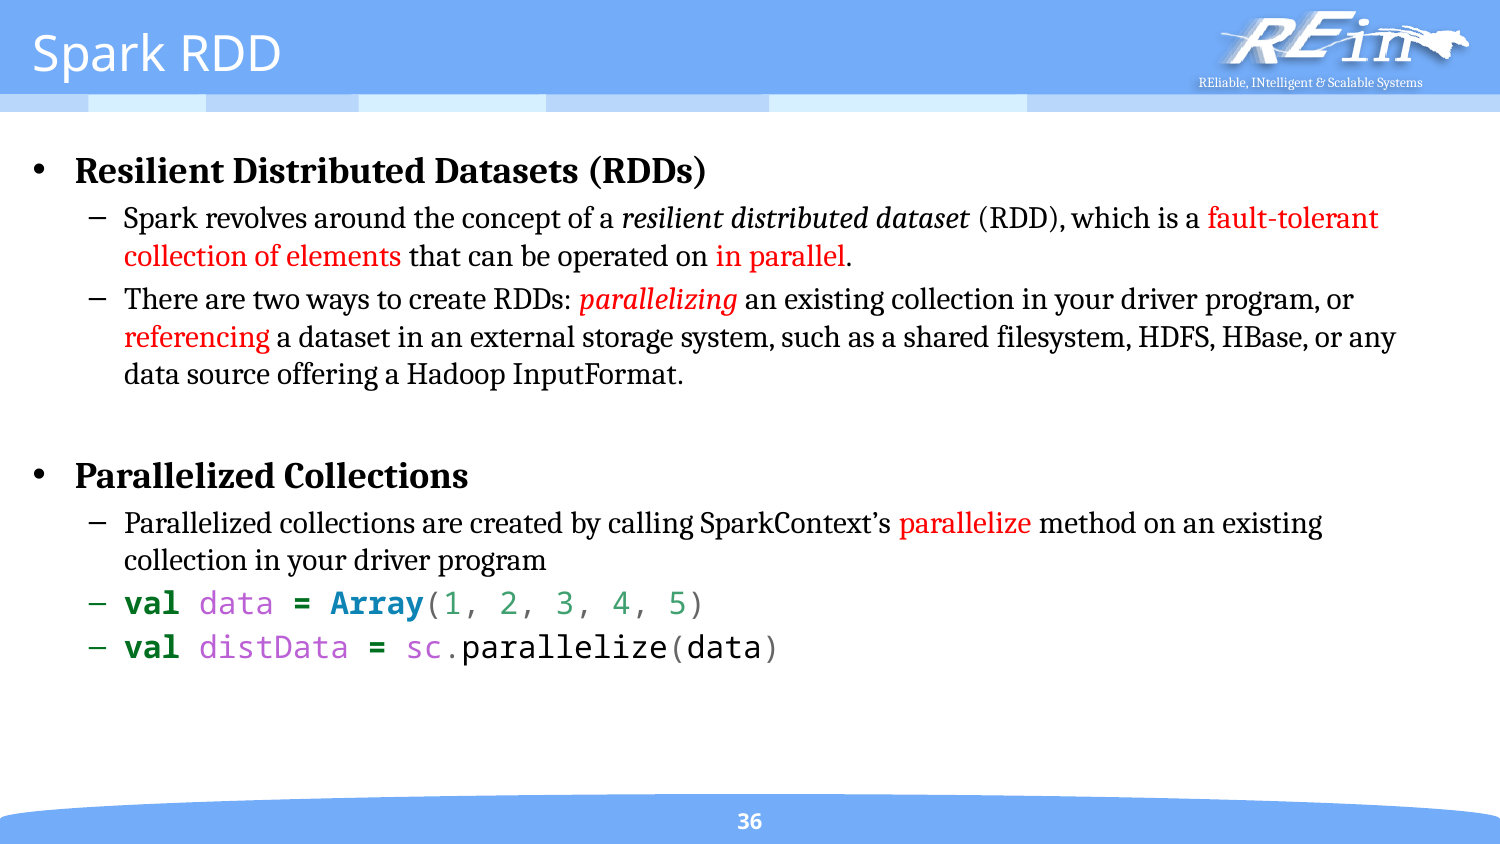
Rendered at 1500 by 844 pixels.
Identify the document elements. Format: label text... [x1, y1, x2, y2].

list Resilient Distributed Datasets (RDDs) Spark revolves around the concept of a resilient distributed dataset (RDD), which is a fault-tolerant collection of elements that can be operated on in parallel. There are two ways to create RDDs: parallelizing an existing collection in your driver program, or referencing a dataset in an external storage system, such as a shared filesystem, HDFS, HBase, or any data source offering a Hadoop InputFormat. Parallelized Collections Parallelized collections are created by calling SparkContext’s parallelize method on an existing collection in your driver program val data = Array(1, 2, 3, 4, 5) val distData = sc.parallelize(data) [17, 138, 1459, 786]
title Spark RDD [17, 17, 1136, 86]
slide_number 36 [667, 802, 833, 842]
